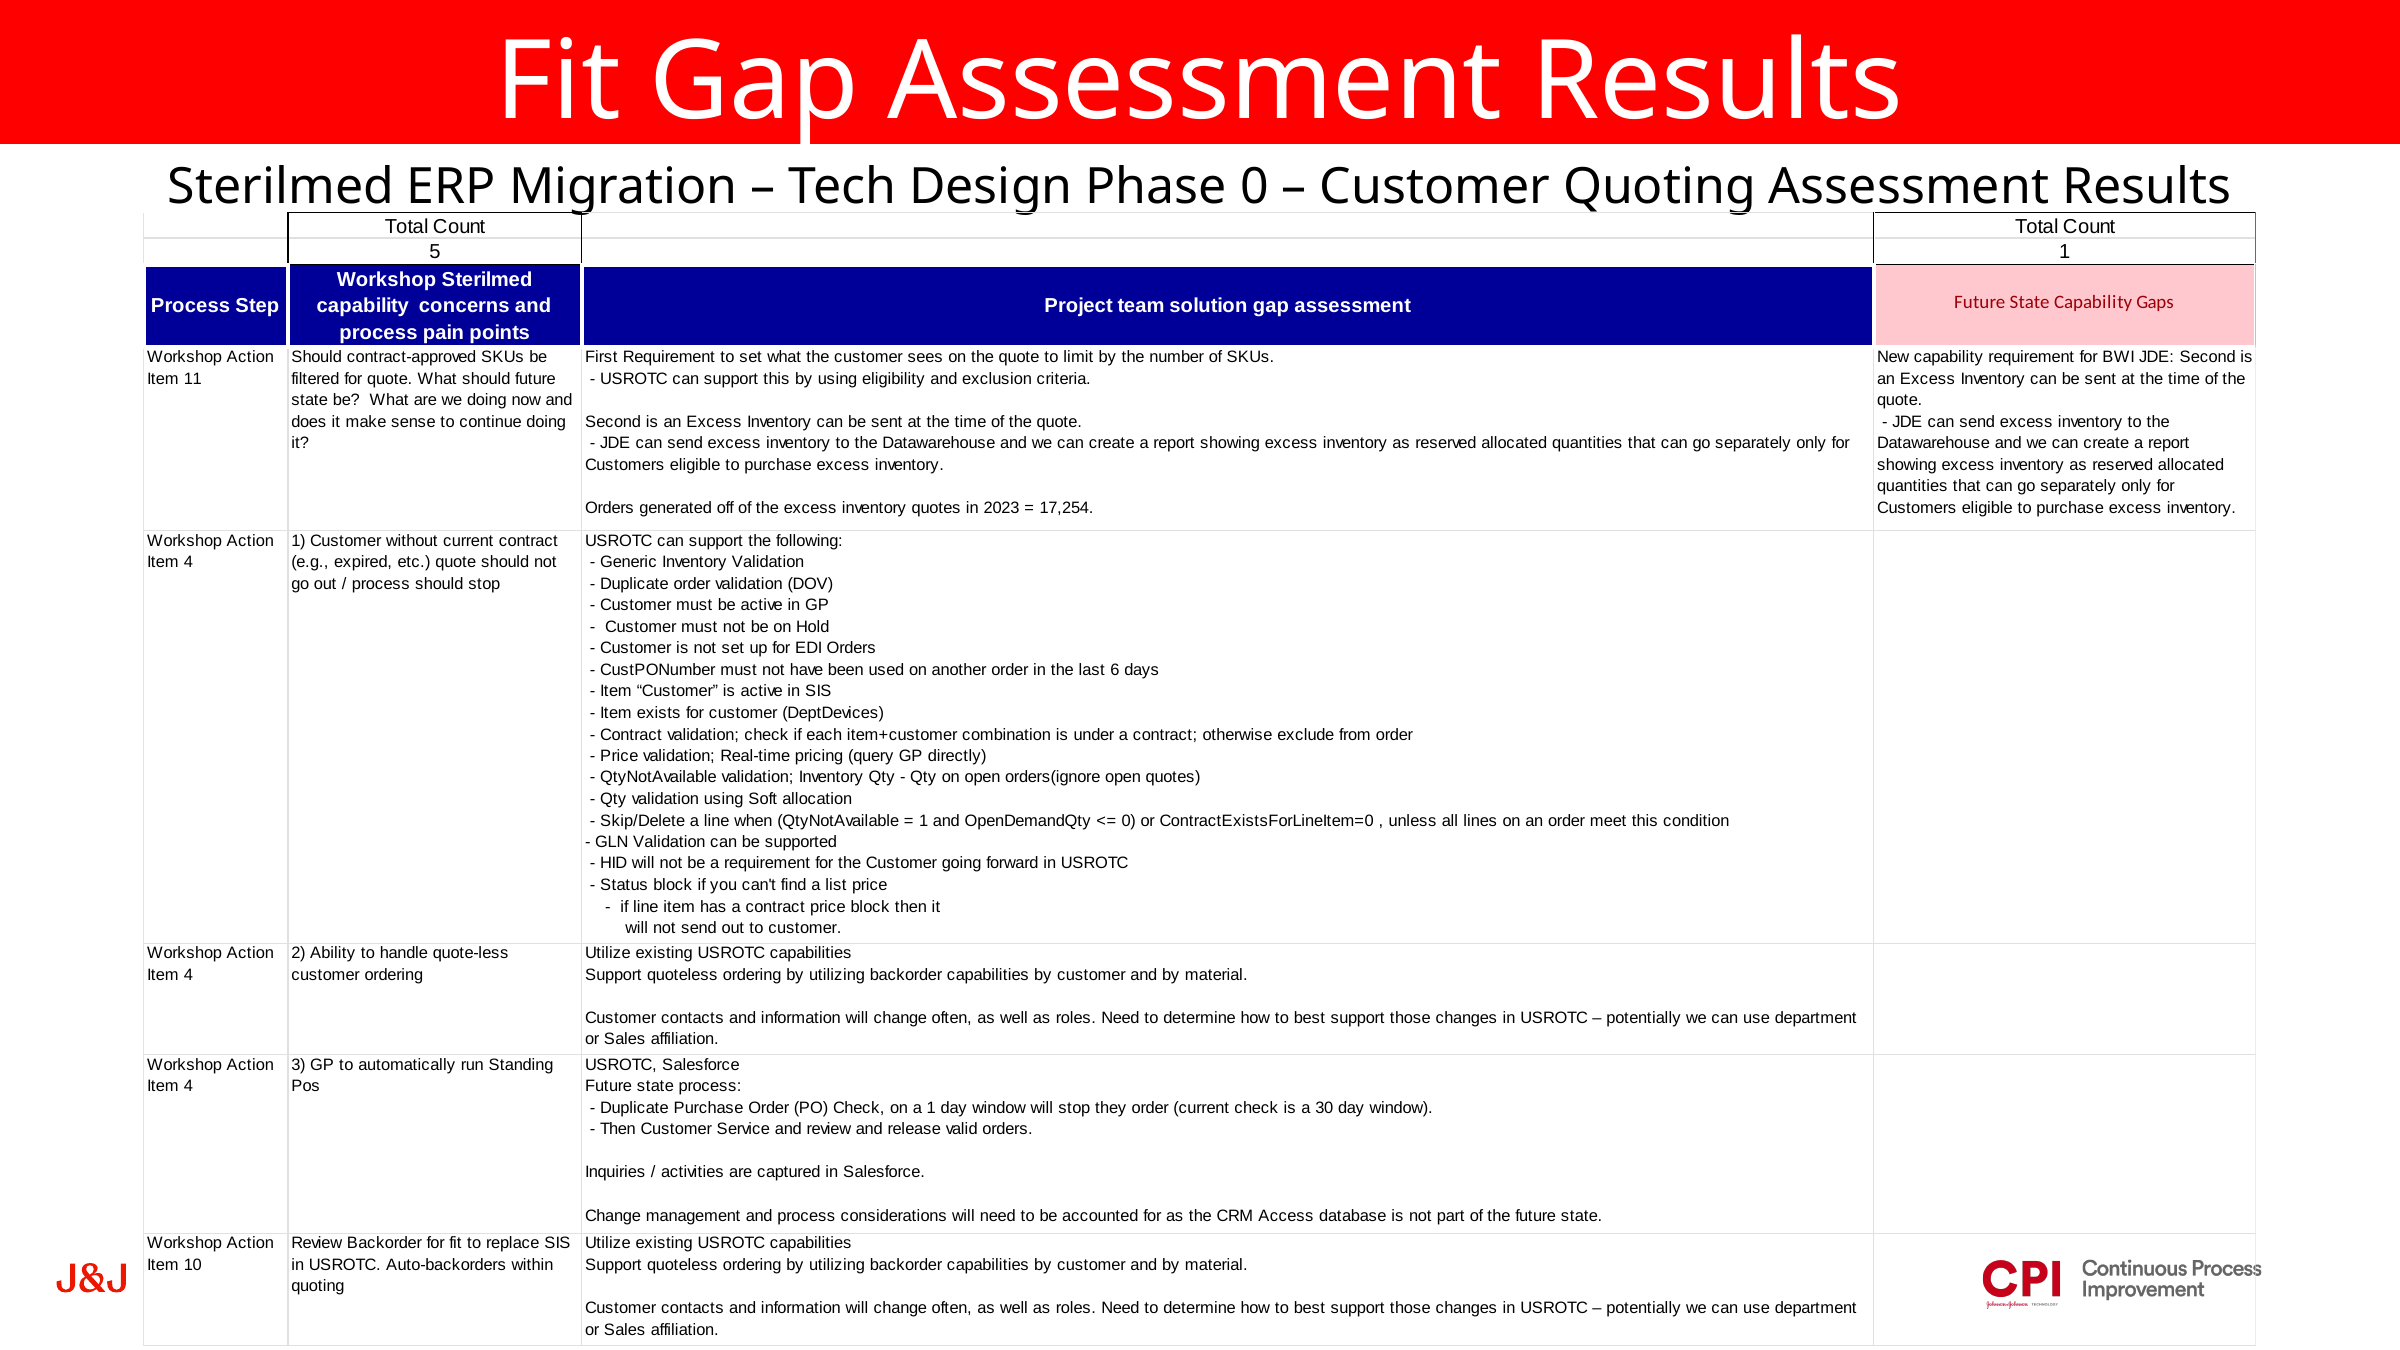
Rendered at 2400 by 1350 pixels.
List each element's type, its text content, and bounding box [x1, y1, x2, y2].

picture [143, 212, 2264, 1347]
text_box Sterilmed ERP Migration – Tech Design Phase 0 – Customer Quoting Assessment Results [0, 145, 2400, 222]
text_box Fit Gap Assessment Results [0, 0, 2400, 144]
